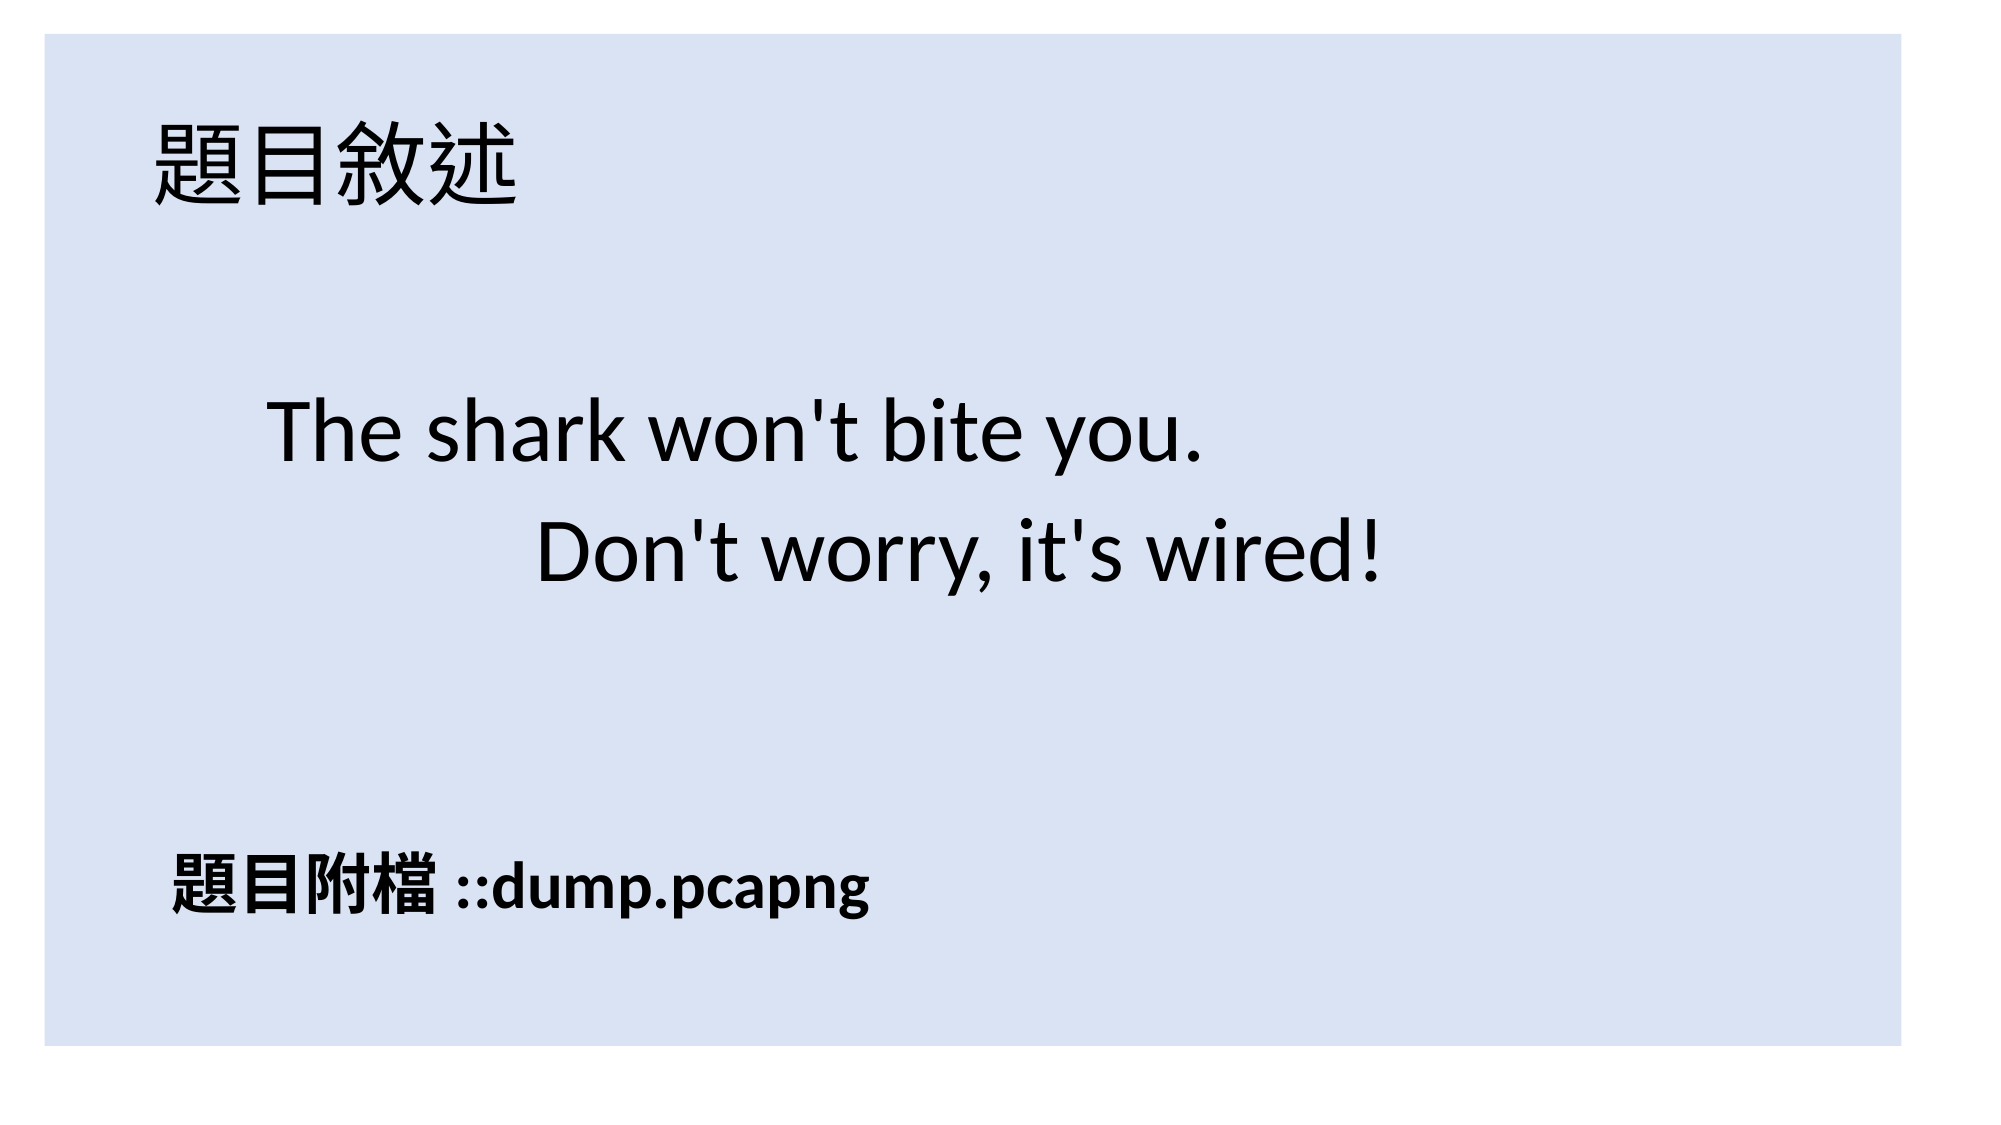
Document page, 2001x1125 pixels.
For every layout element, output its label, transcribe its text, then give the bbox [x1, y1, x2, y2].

list The shark won't bite you. Don't worry, it's wired! [250, 375, 1532, 627]
text_box [44, 33, 1902, 1047]
title 題目敘述 [137, 59, 1863, 278]
text_box 題目附檔::dump.pcapng [156, 834, 885, 929]
